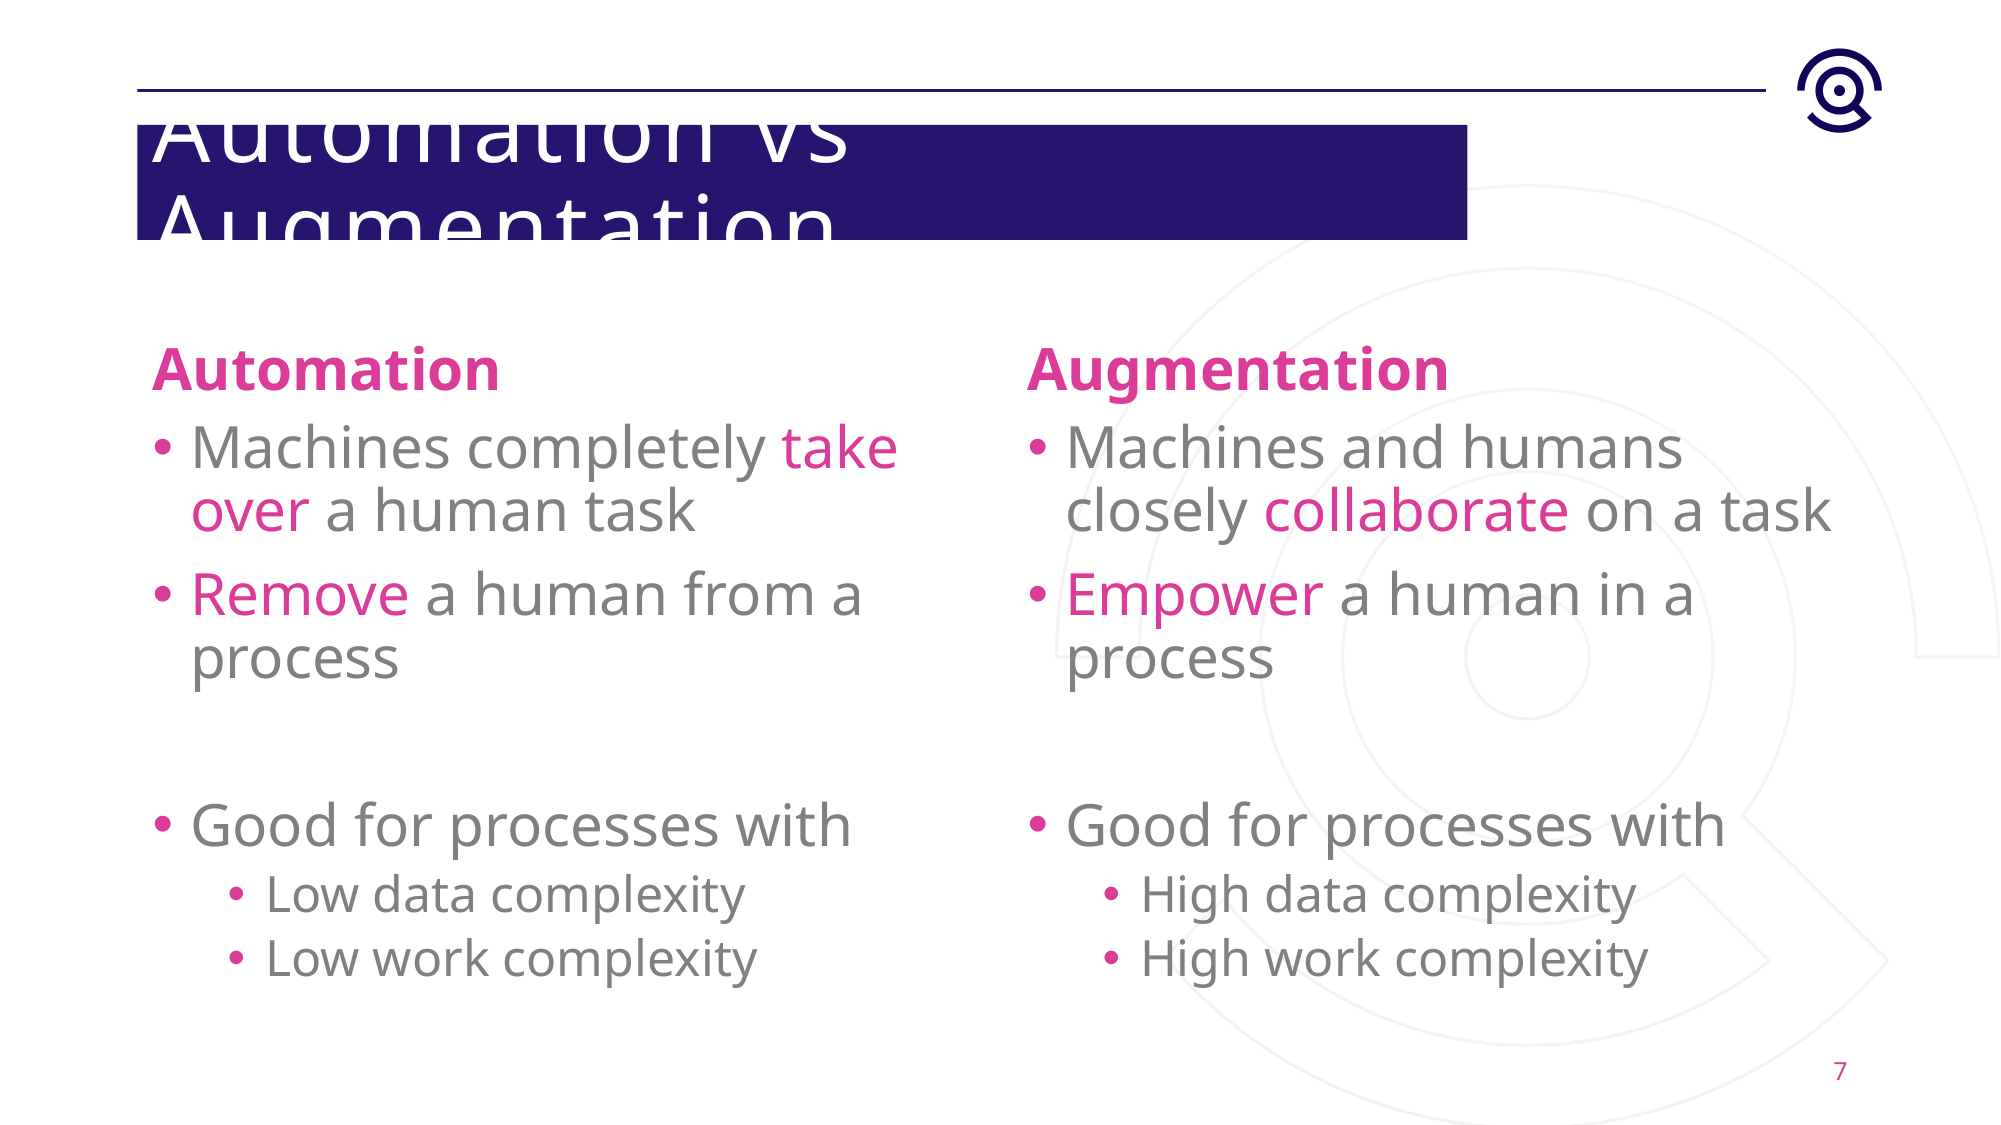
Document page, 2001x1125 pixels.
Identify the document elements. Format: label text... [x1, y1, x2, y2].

list Machines and humans closely collaborate on a task Empower a human in a process Good for processes with High data complexity High work complexity [1012, 410, 1863, 1016]
list Machines completely take over a human task Remove a human from a process Good for processes with Low data complexity Low work complexity [137, 410, 984, 1016]
slide_number 7 [1412, 1042, 1863, 1103]
list Automation [137, 275, 984, 410]
title Automation vs Augmentation [137, 124, 1468, 240]
list Augmentation [1012, 275, 1863, 410]
